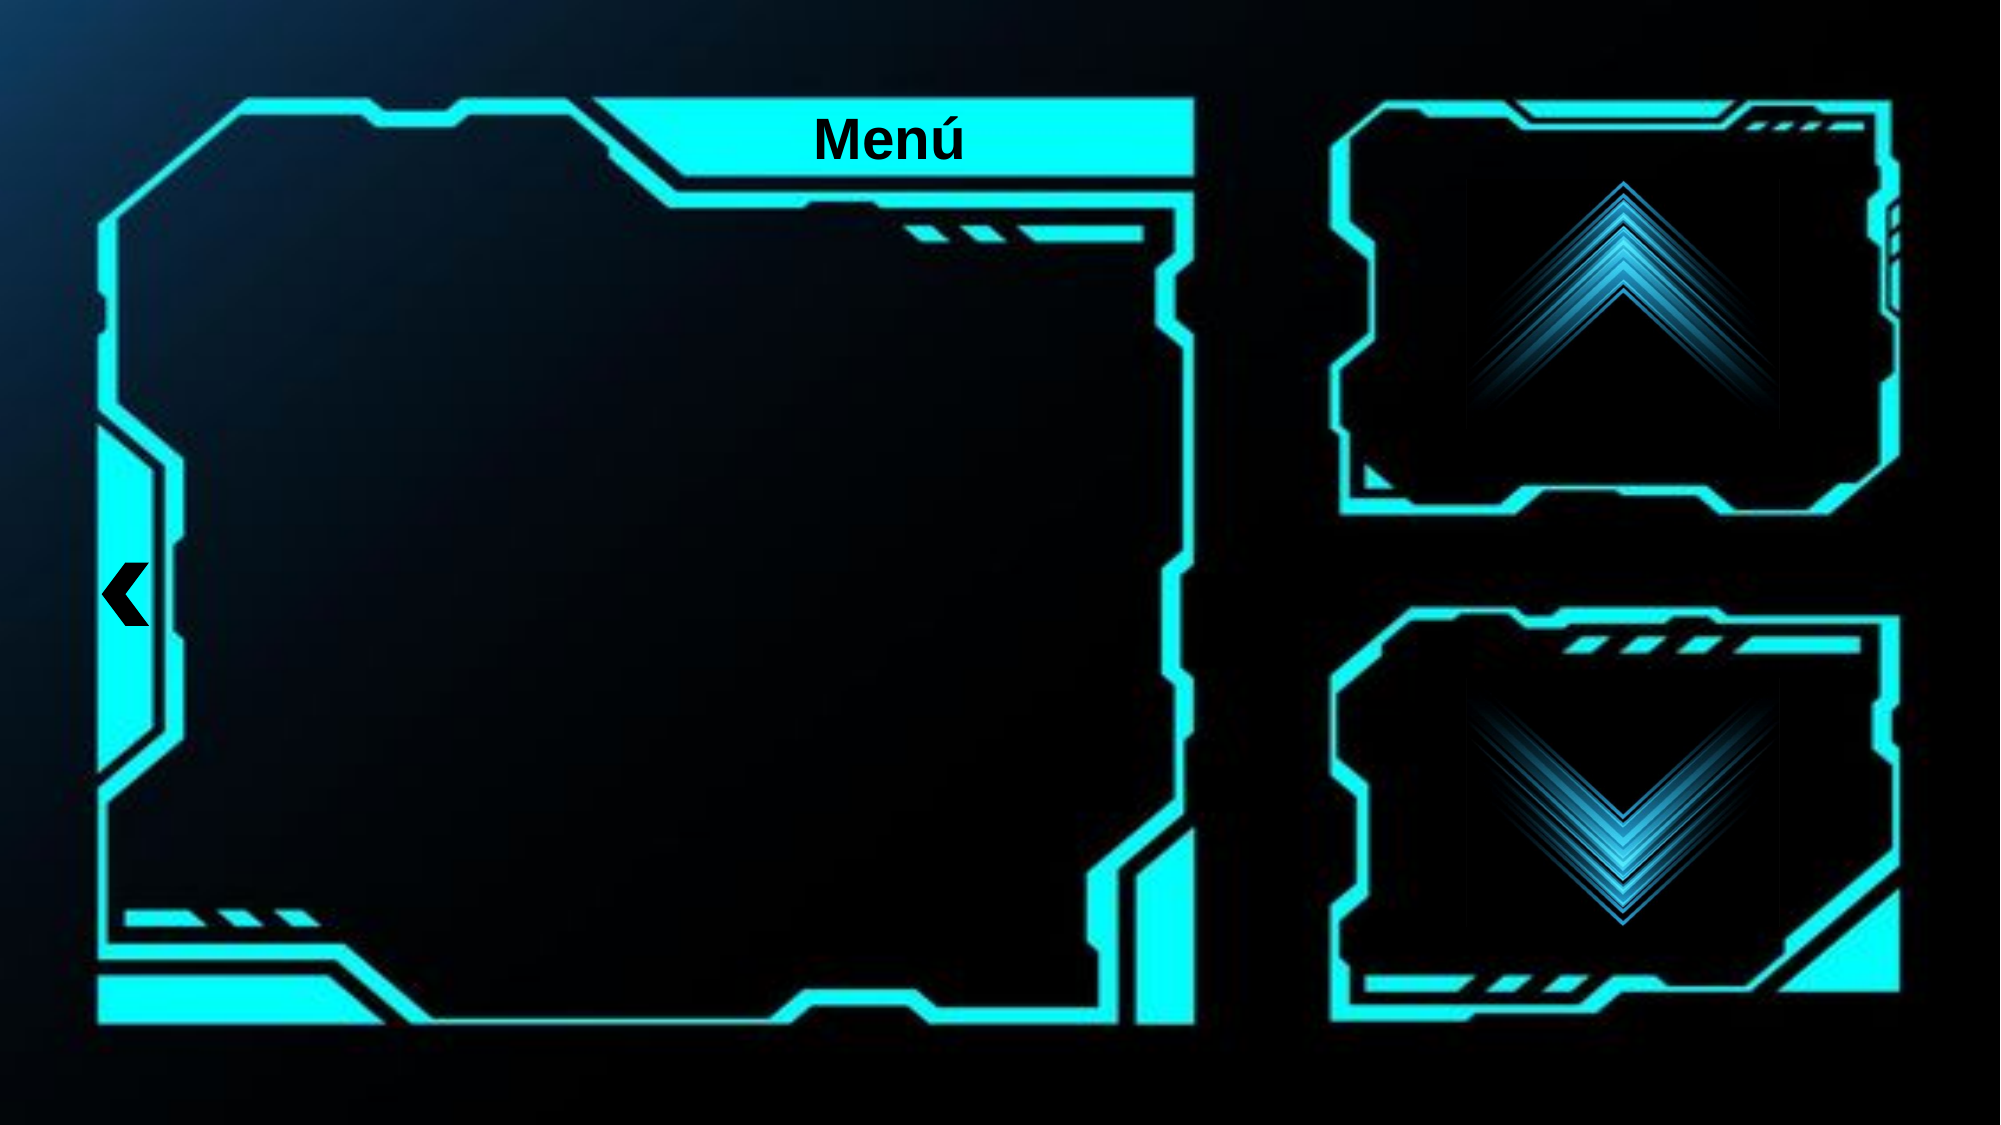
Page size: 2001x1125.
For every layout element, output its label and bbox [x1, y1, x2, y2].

list [0, 0, 2000, 1125]
picture [101, 561, 150, 627]
picture [1498, 147, 1749, 462]
picture [1498, 645, 1749, 960]
